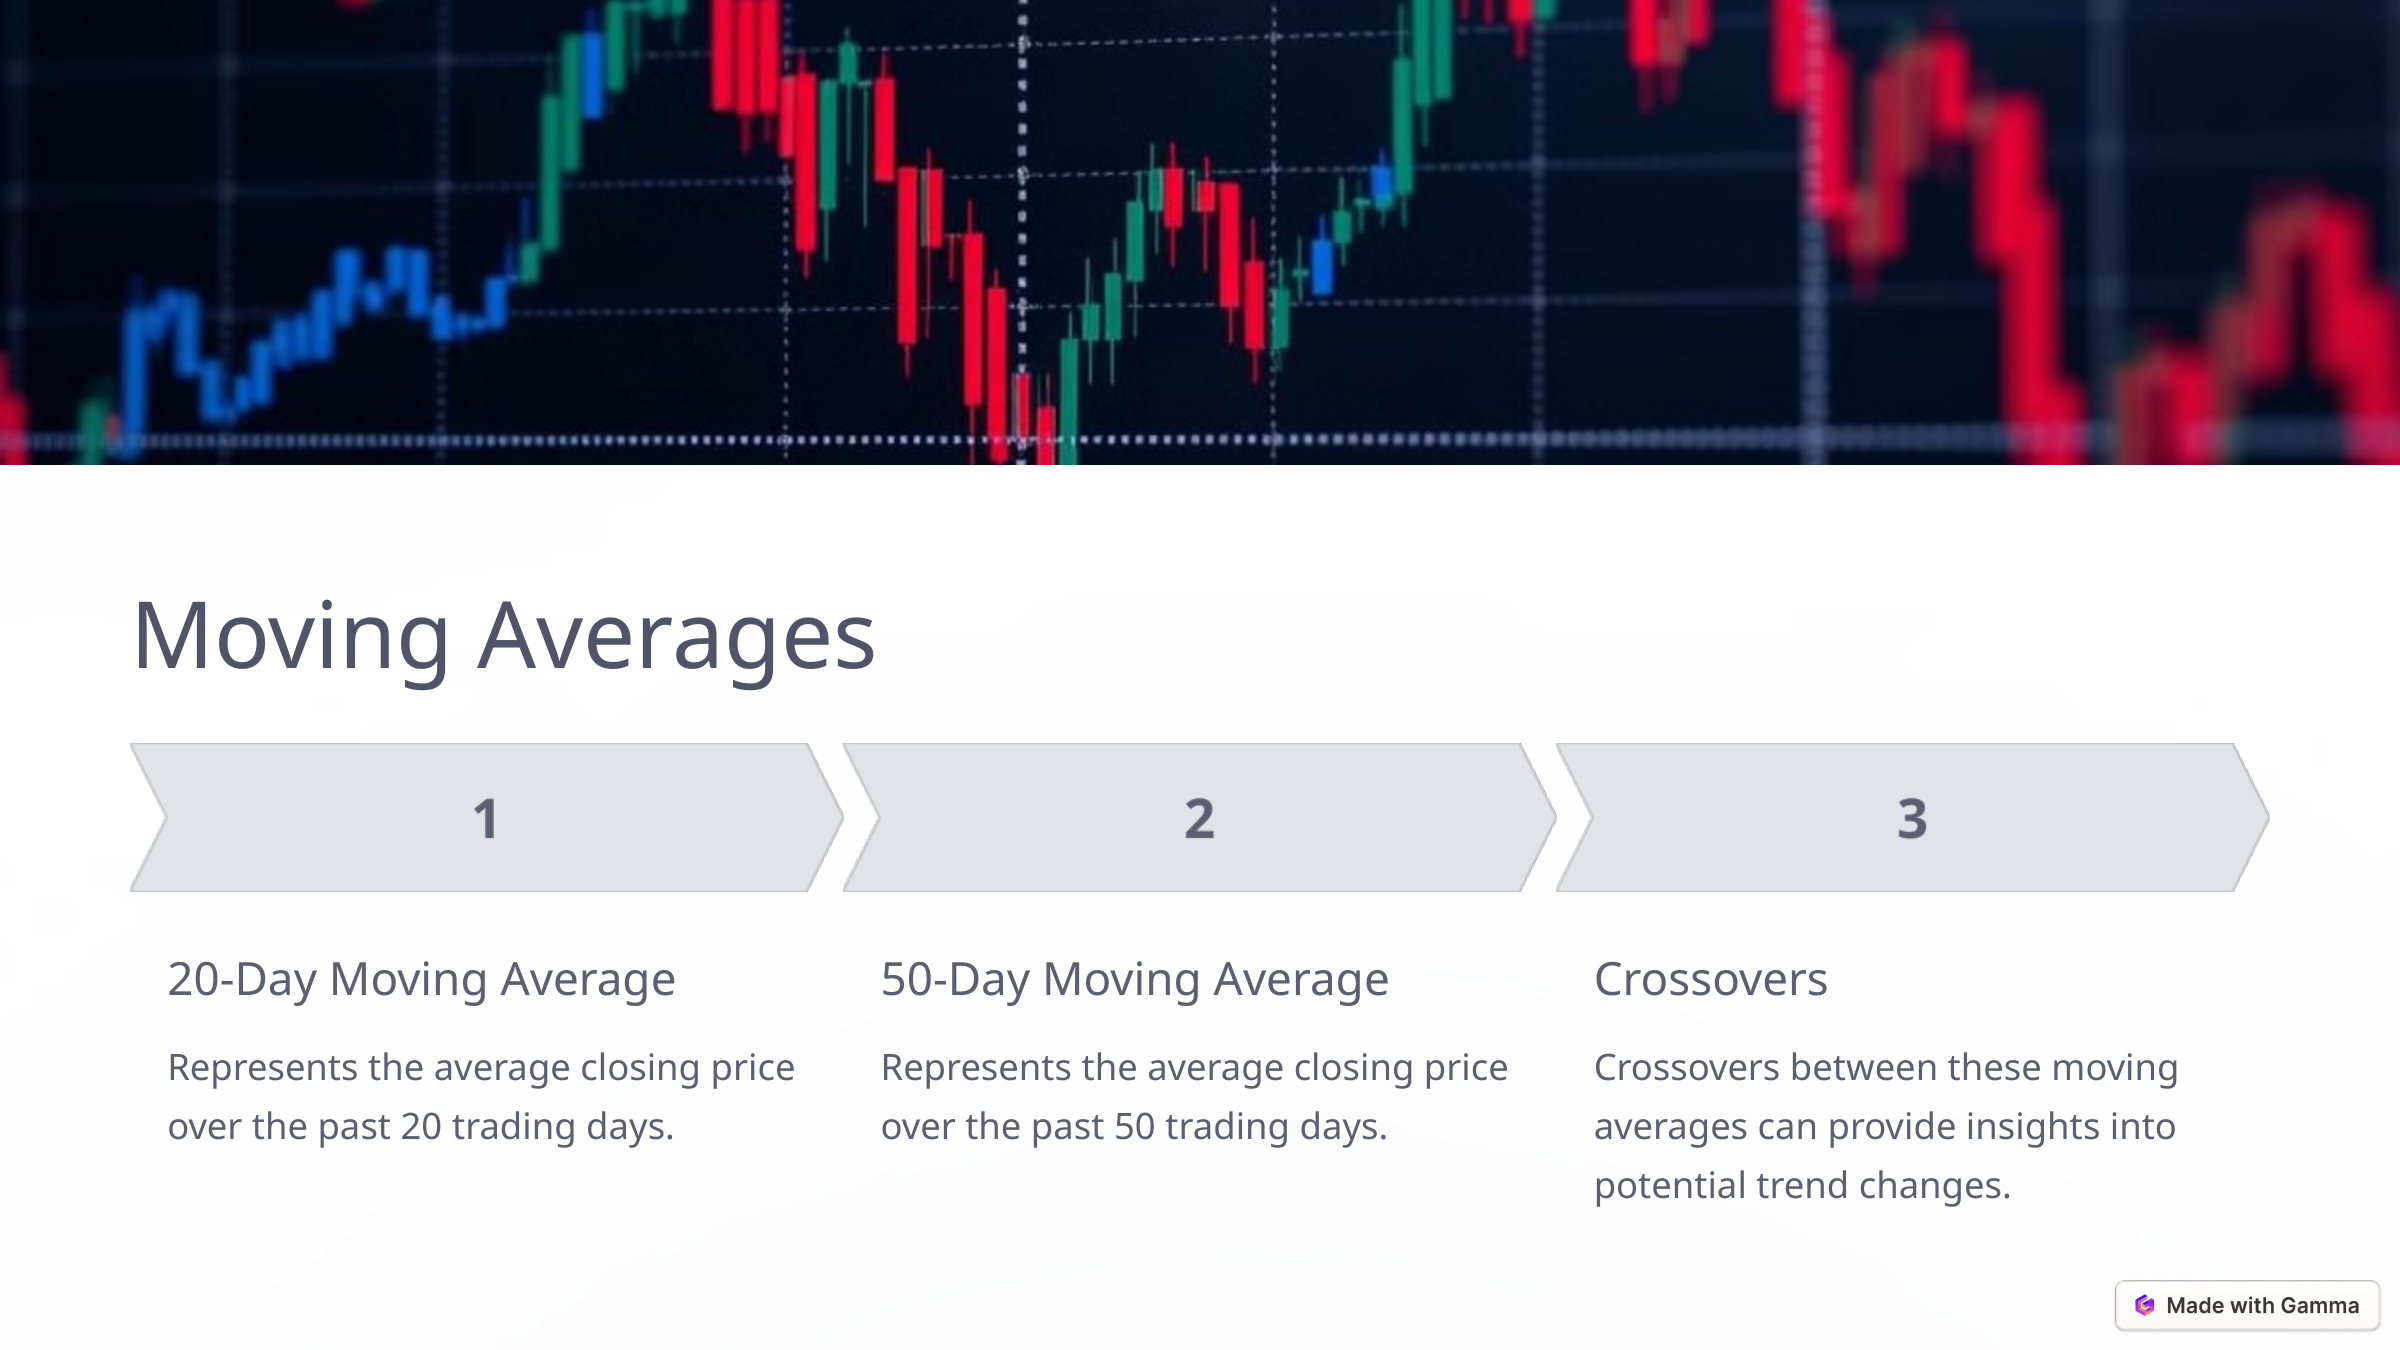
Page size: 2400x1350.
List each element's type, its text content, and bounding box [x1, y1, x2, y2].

picture [2106, 1271, 2389, 1339]
text_box 20-Day Moving Average [167, 947, 691, 1006]
text_box Crossovers [1593, 947, 2059, 1006]
text_box 50-Day Moving Average [880, 947, 1406, 1006]
picture [130, 743, 2270, 892]
text_box Moving Averages [130, 571, 1061, 688]
text_box Represents the average closing price over the past 20 trading days. [167, 1028, 807, 1148]
text_box Crossovers between these moving averages can provide insights into potential trend changes. [1593, 1028, 2233, 1207]
text_box Represents the average closing price over the past 50 trading days. [880, 1028, 1520, 1148]
picture [0, 0, 2400, 466]
